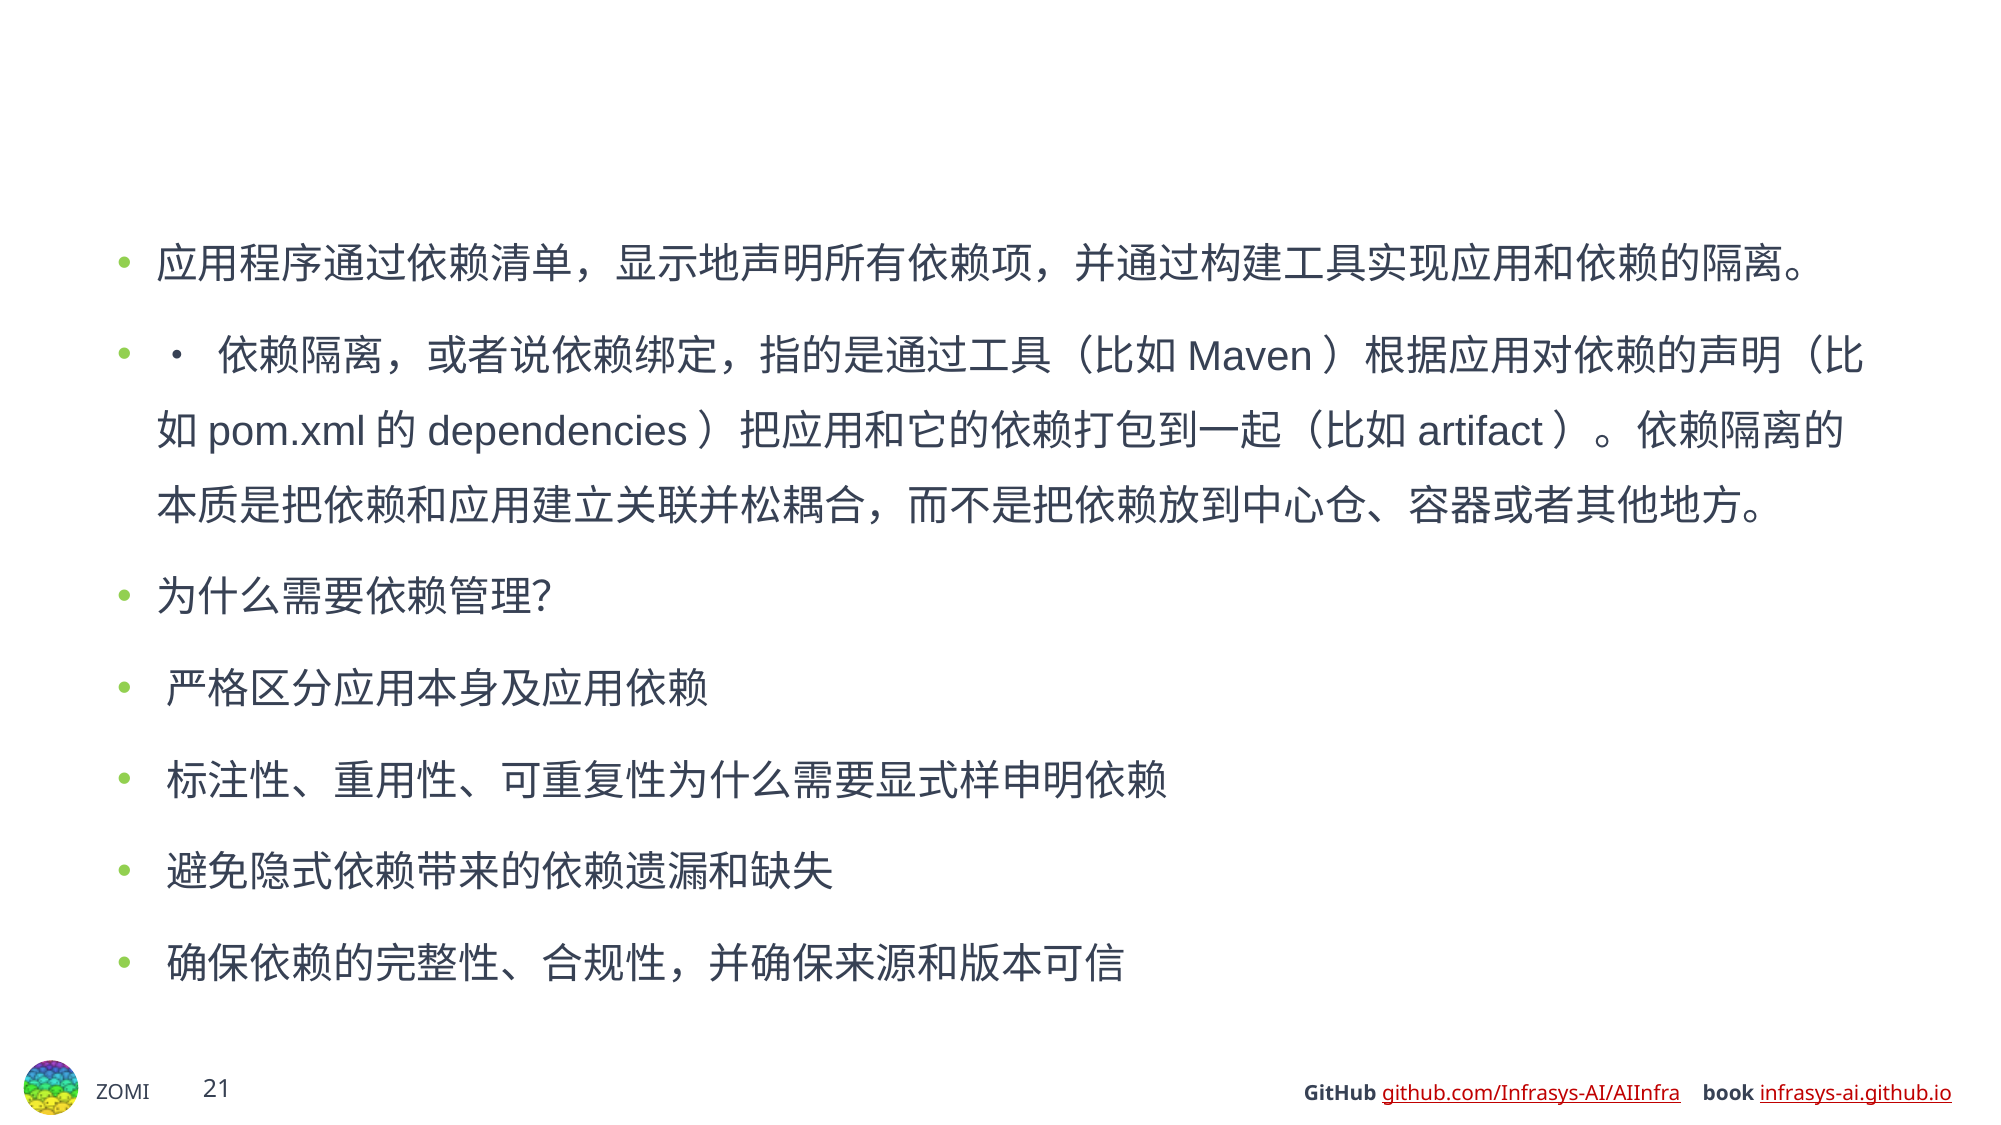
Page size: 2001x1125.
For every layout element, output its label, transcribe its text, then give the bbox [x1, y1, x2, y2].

picture [23, 1060, 79, 1115]
list 应用程序通过依赖清单，显示地声明所有依赖项，并通过构建工具实现应用和依赖的隔离。 • 依赖隔离，或者说依赖绑定，指的是通过工具（比如Maven）根据应用对依赖的声明（比如pom.xml的dependencies）把应用和它的依赖打包到一起（比如artifact）。依赖隔离的本质是把依赖和应用建立关联并松耦合，而不是把依赖放到中心仓、容器或者其他地方。 为什么需要依赖管理？ ﻿﻿严格区分应用本身及应用依赖 ﻿﻿标注性、重用性、可重复性为什么需要显式样申明依赖 ﻿﻿避免隐式依赖带来的依赖遗漏和缺失 ﻿﻿确保依赖的完整性、合规性，并确保来源和版本可信 [102, 204, 1901, 1043]
